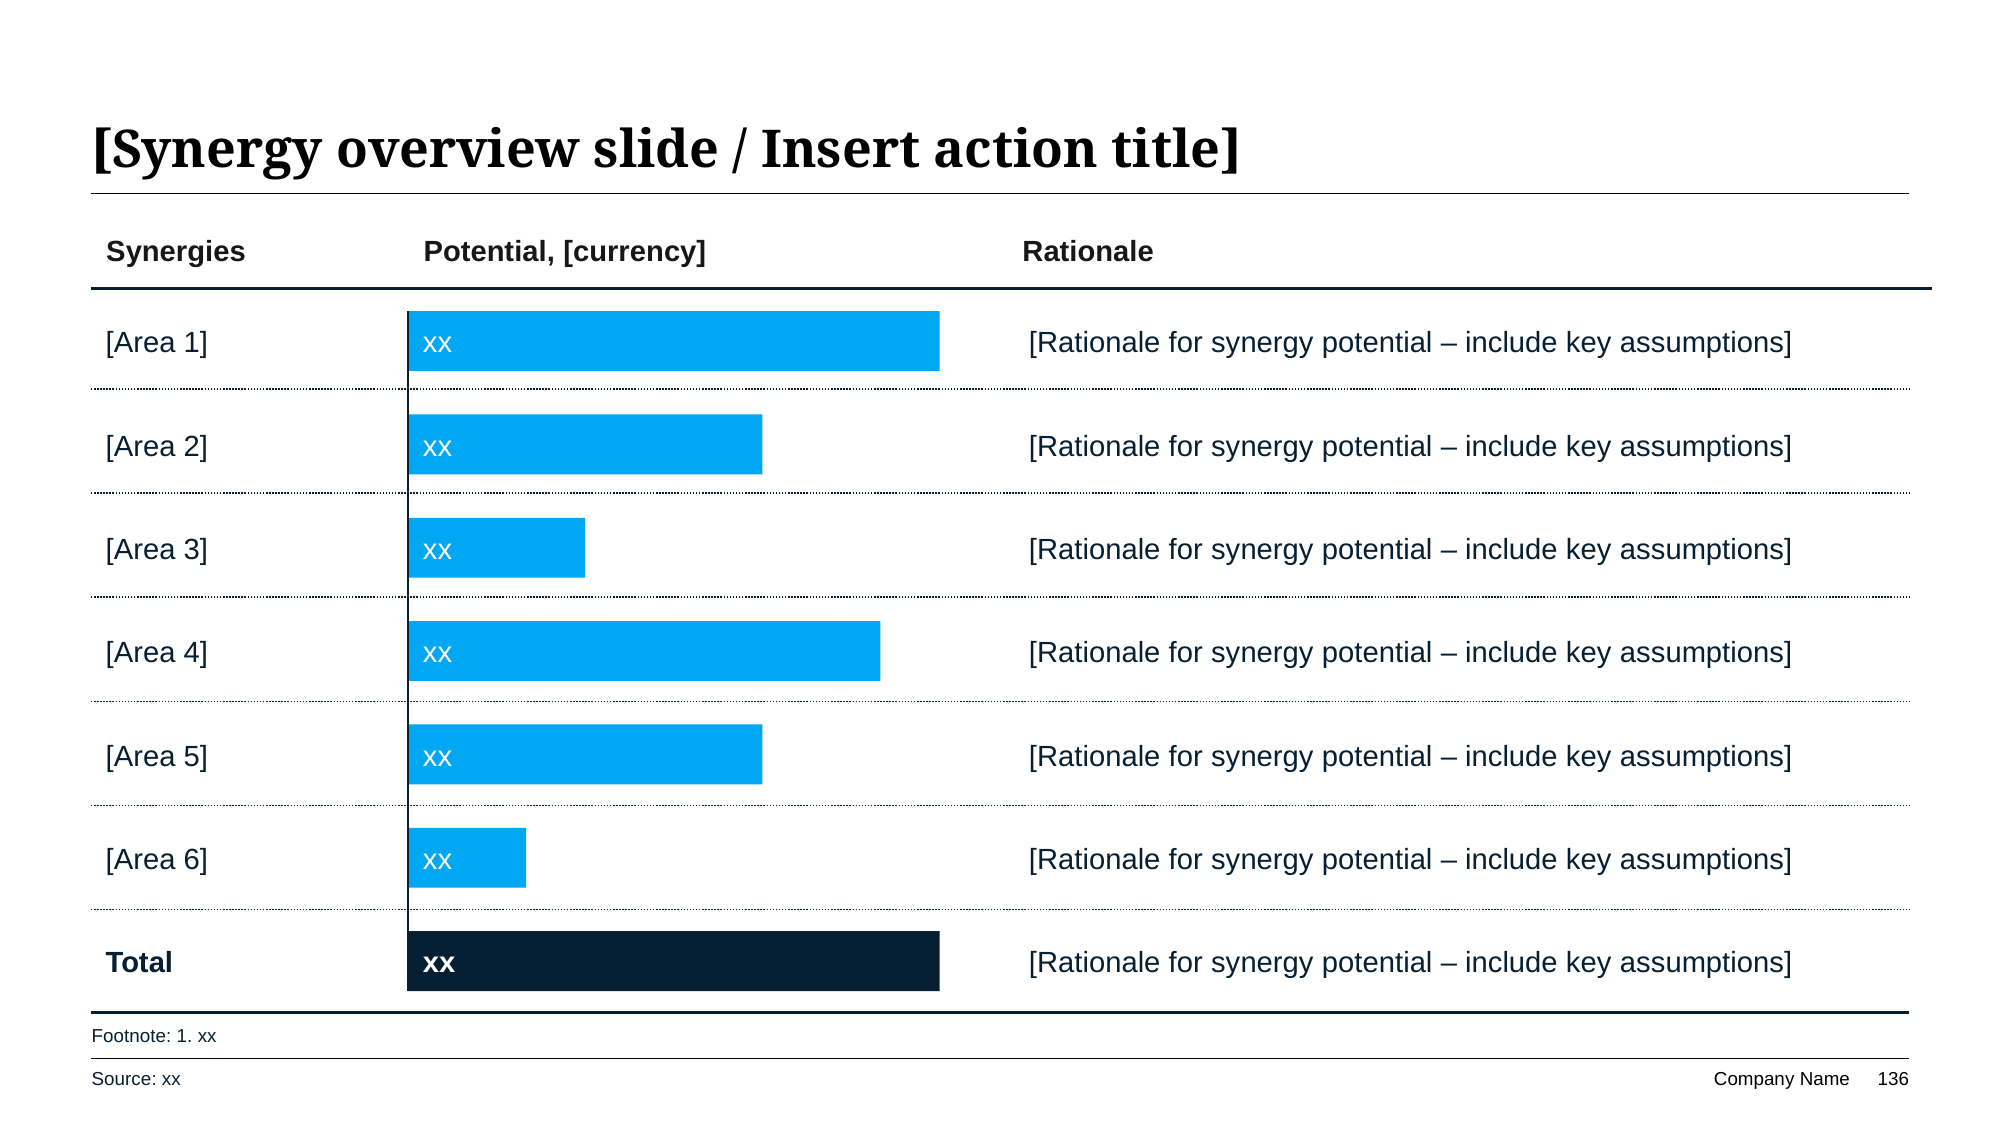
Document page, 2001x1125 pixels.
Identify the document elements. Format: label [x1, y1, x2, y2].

text_box [1013, 620, 1910, 682]
text_box [90, 930, 386, 992]
text_box [1013, 930, 1910, 992]
text_box [90, 310, 1910, 992]
text_box [76, 1005, 1910, 1109]
text_box [90, 724, 386, 785]
text_box [1013, 517, 1910, 579]
text_box [90, 310, 386, 372]
text_box [90, 414, 386, 475]
text_box [1013, 724, 1910, 785]
text_box [408, 224, 722, 275]
text_box [90, 620, 386, 682]
text_box [91, 224, 261, 275]
text_box [1013, 310, 1910, 372]
text_box [1013, 414, 1910, 475]
text_box [1013, 827, 1910, 889]
text_box [90, 517, 386, 579]
text_box [1007, 224, 1178, 275]
title [91, 58, 1909, 179]
text_box [90, 827, 386, 889]
